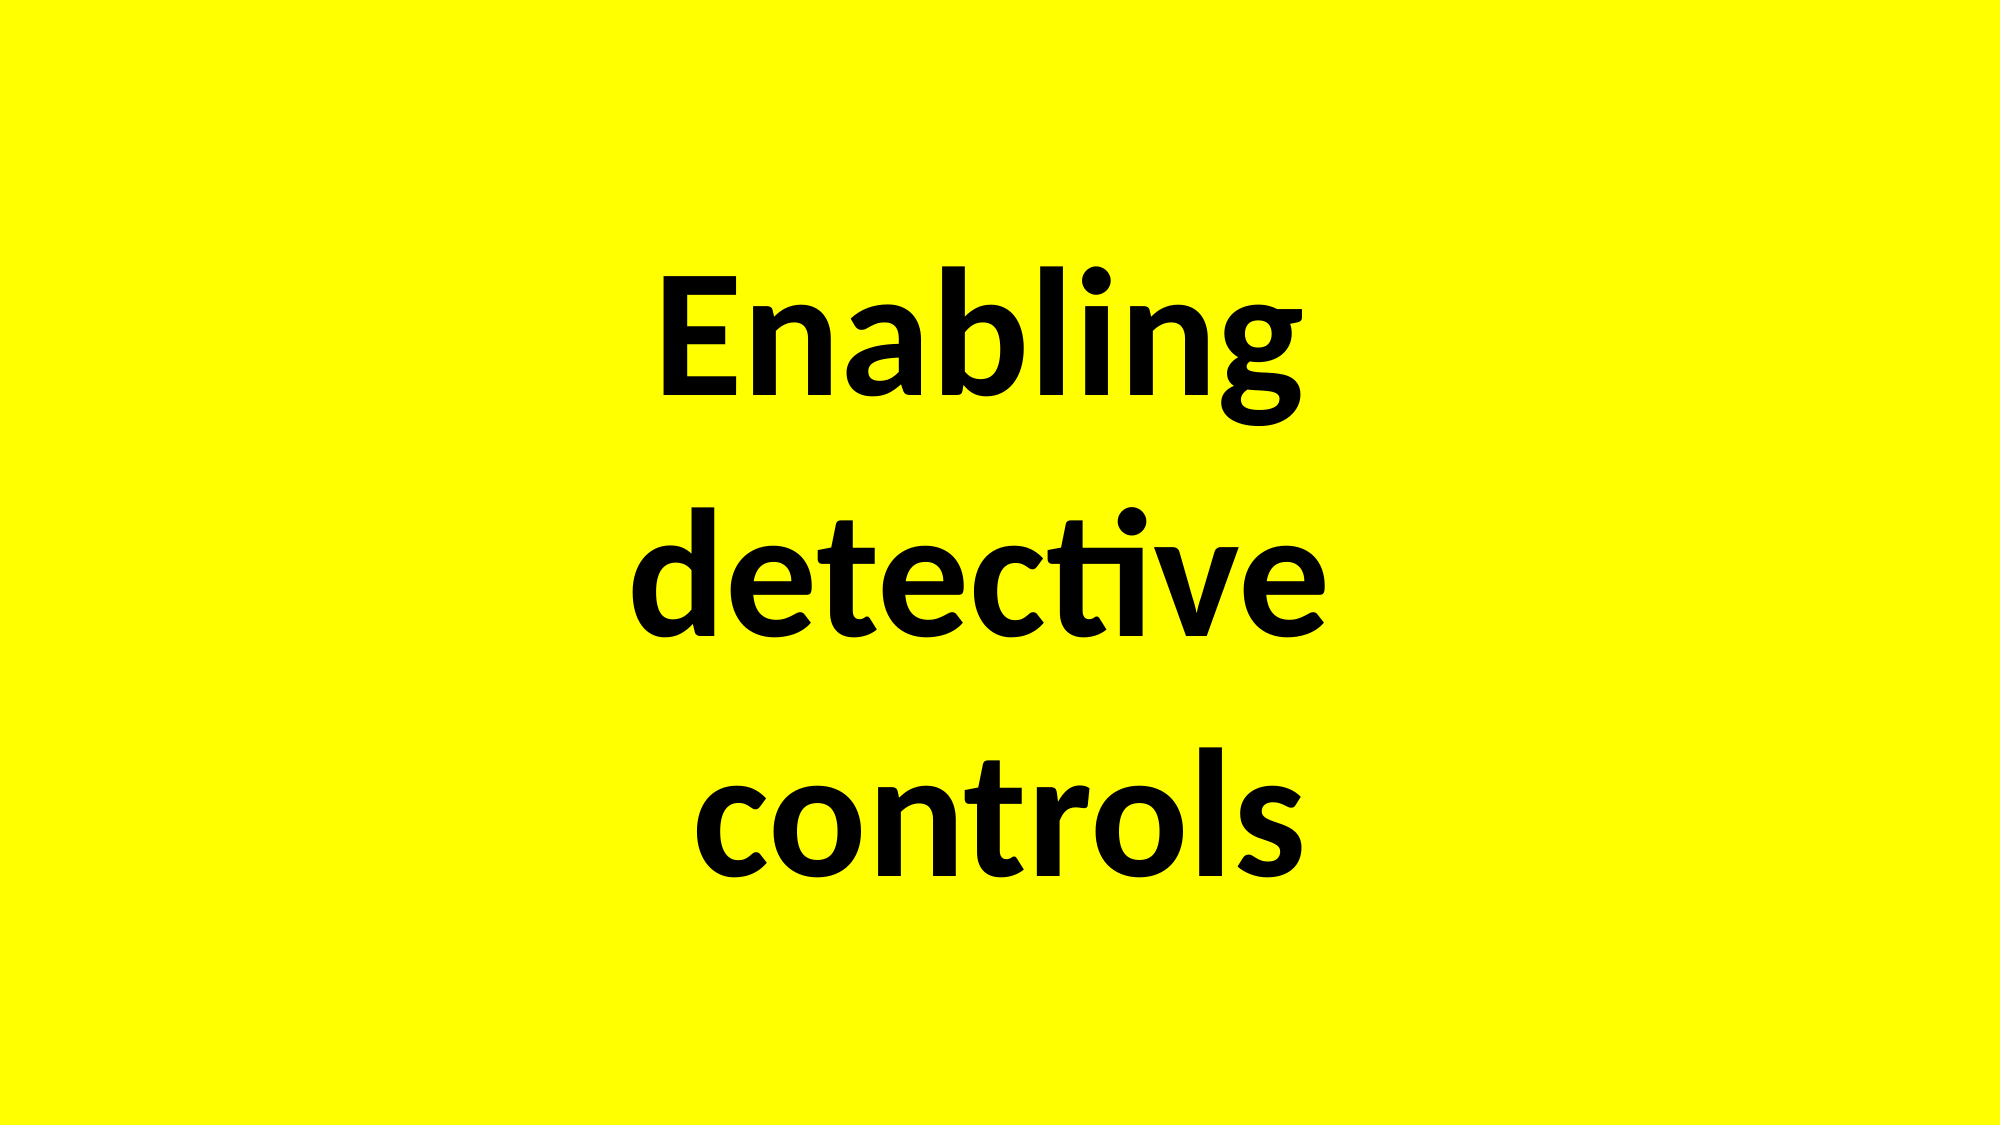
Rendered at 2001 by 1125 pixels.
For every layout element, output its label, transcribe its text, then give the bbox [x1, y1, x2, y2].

list Enabling detective controls [133, 204, 1867, 921]
